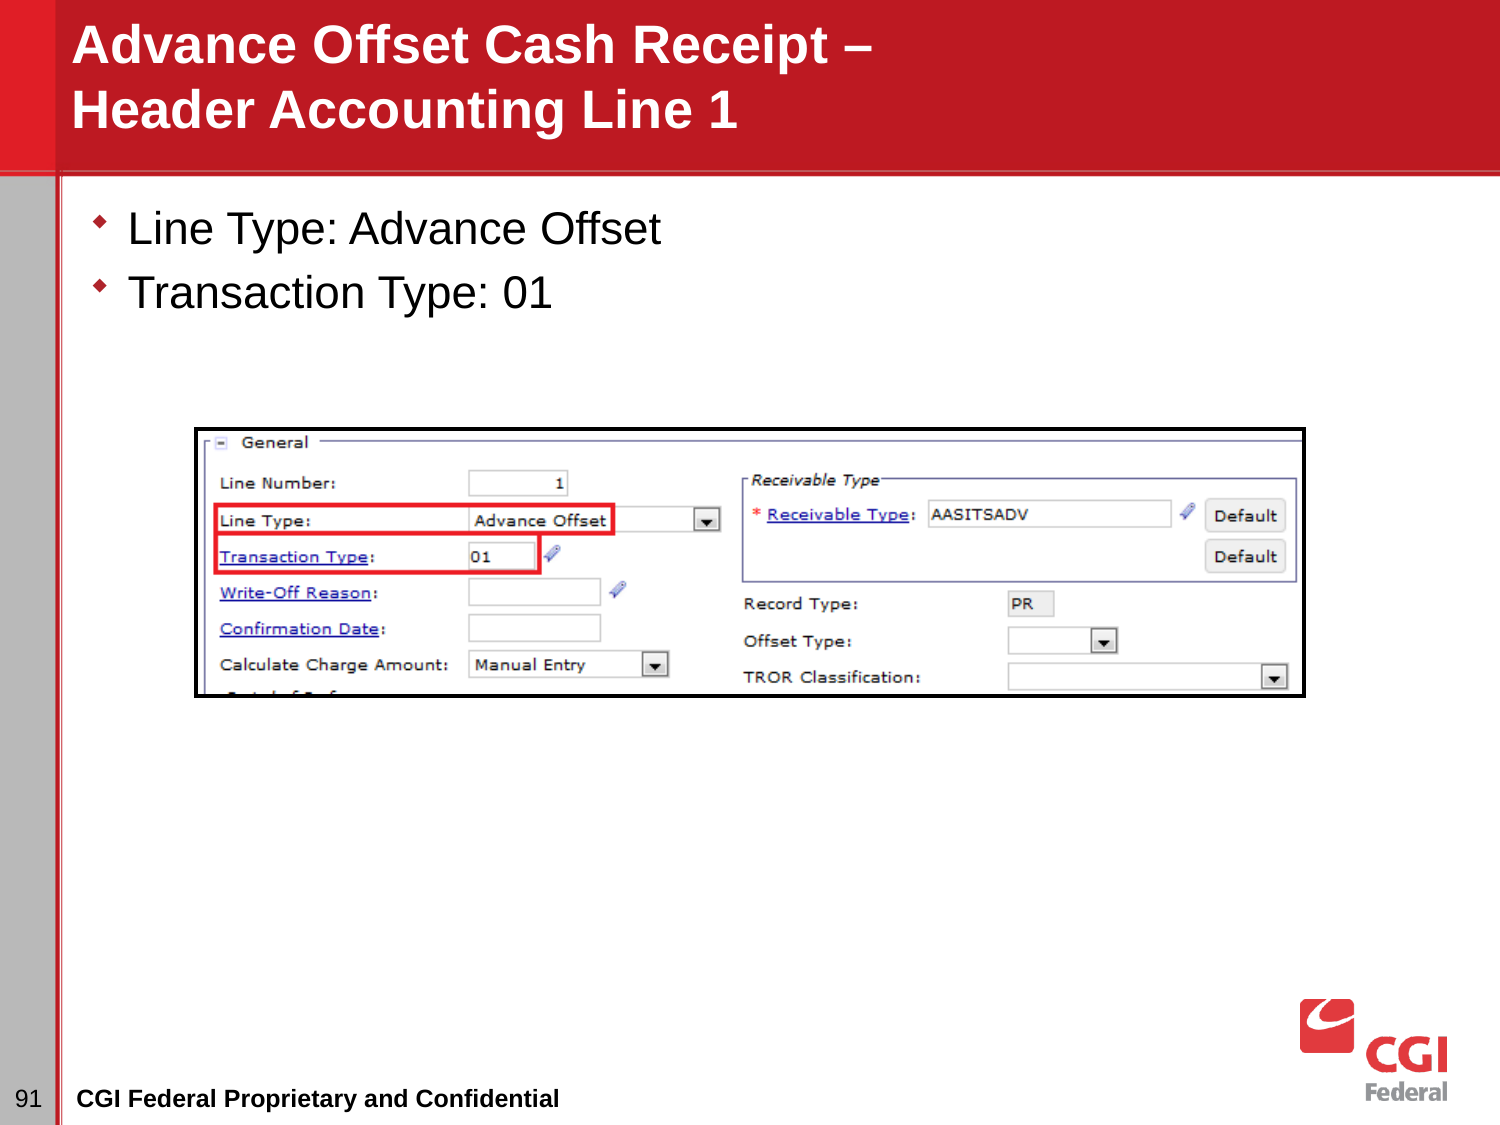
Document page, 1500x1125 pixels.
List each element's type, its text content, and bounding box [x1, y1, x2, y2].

picture [1300, 999, 1447, 1101]
picture [0, 0, 1500, 1074]
footer CGI Federal Proprietary and Confidential [61, 1074, 1212, 1125]
picture [198, 431, 1302, 694]
slide_number 91 [0, 1074, 99, 1124]
list Line Type: Advance Offset Transaction Type: 01 [74, 191, 1425, 513]
title Advance Offset Cash Receipt – Header Accounting Line 1 [56, 54, 1500, 148]
